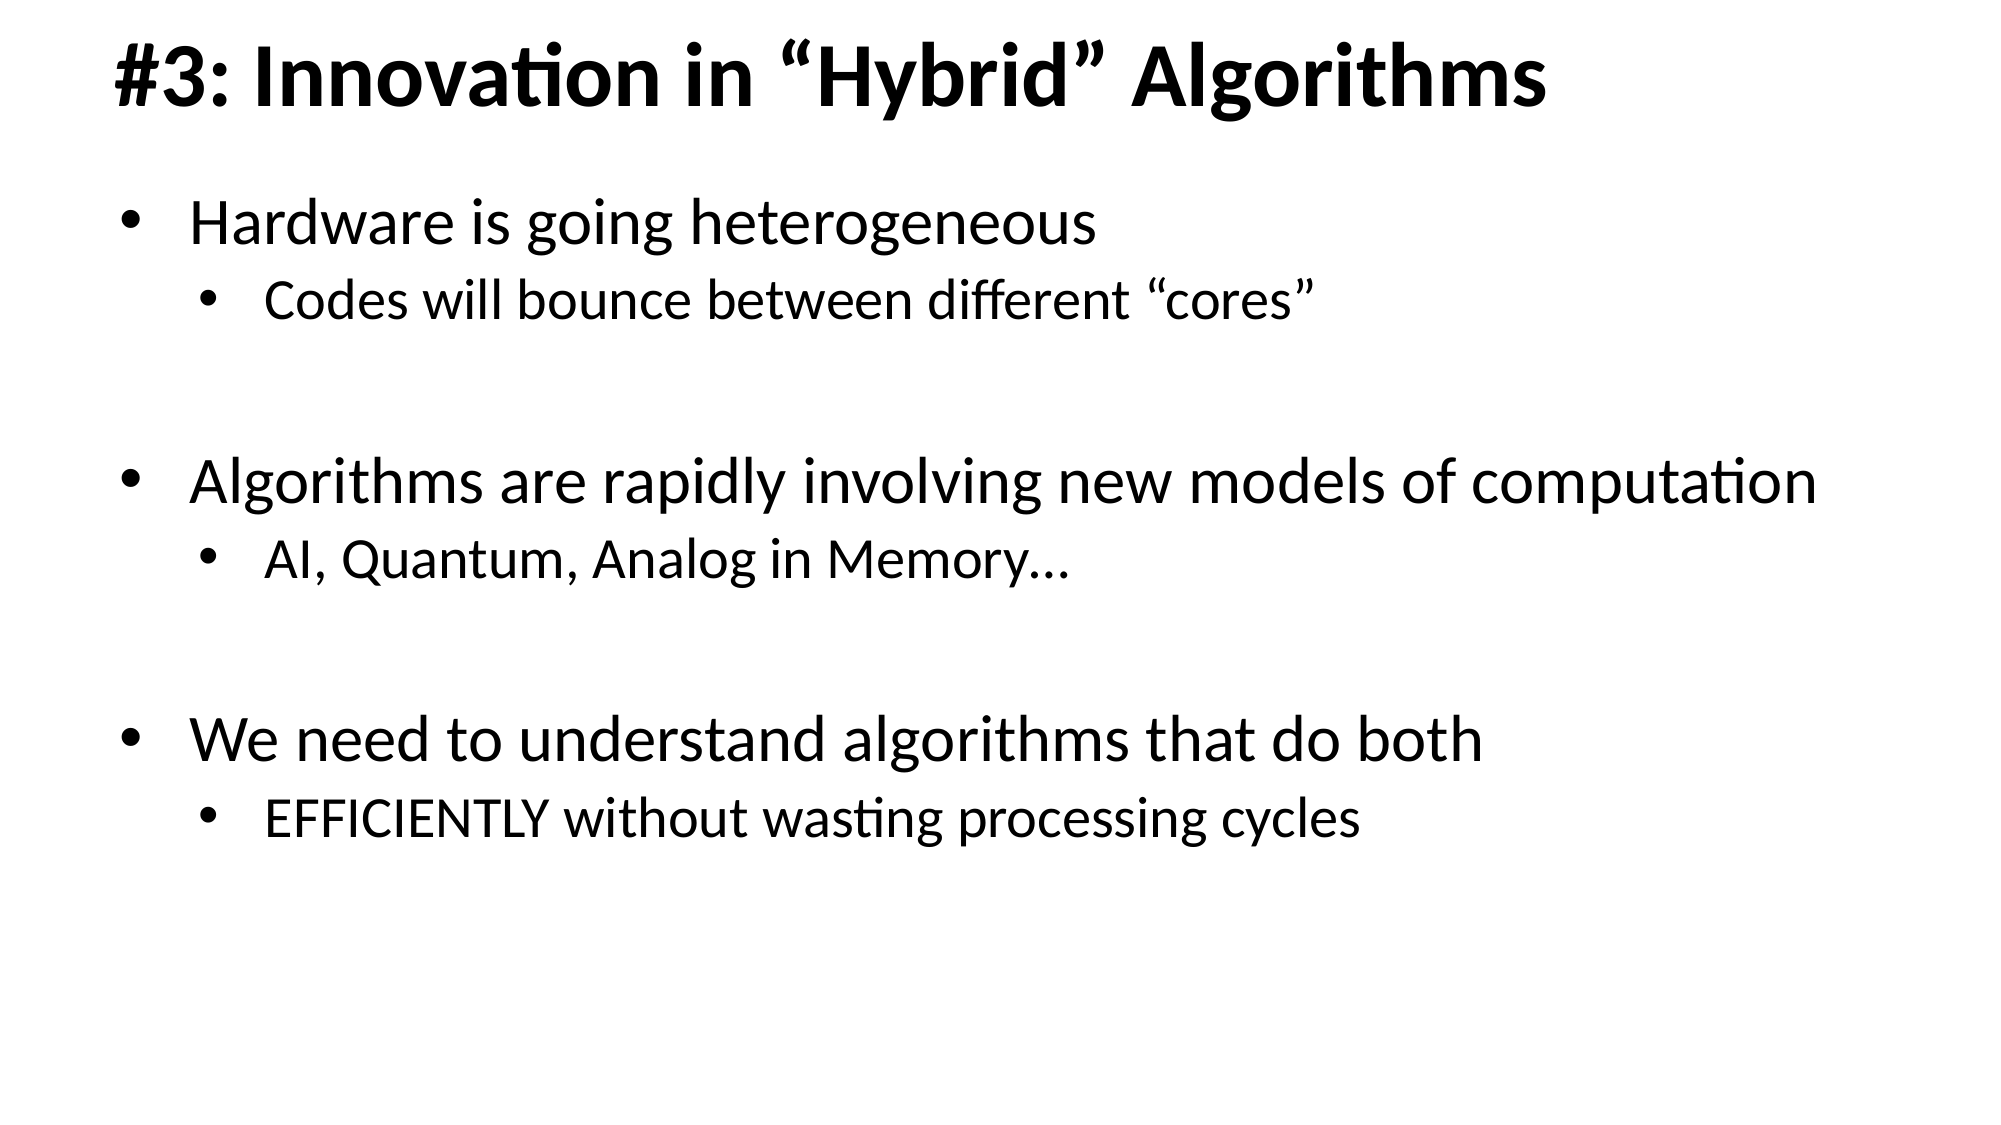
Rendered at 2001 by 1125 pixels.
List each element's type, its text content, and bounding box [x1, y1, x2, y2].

title #3: Innovation in “Hybrid” Algorithms [99, 0, 1900, 159]
list Hardware is going heterogeneous Codes will bounce between different “cores” Algorithms are rapidly involving new models of computation AI, Quantum, Analog in Memory… We need to understand algorithms that do both EFFICIENTLY without wasting processing cycles [99, 179, 1900, 1014]
